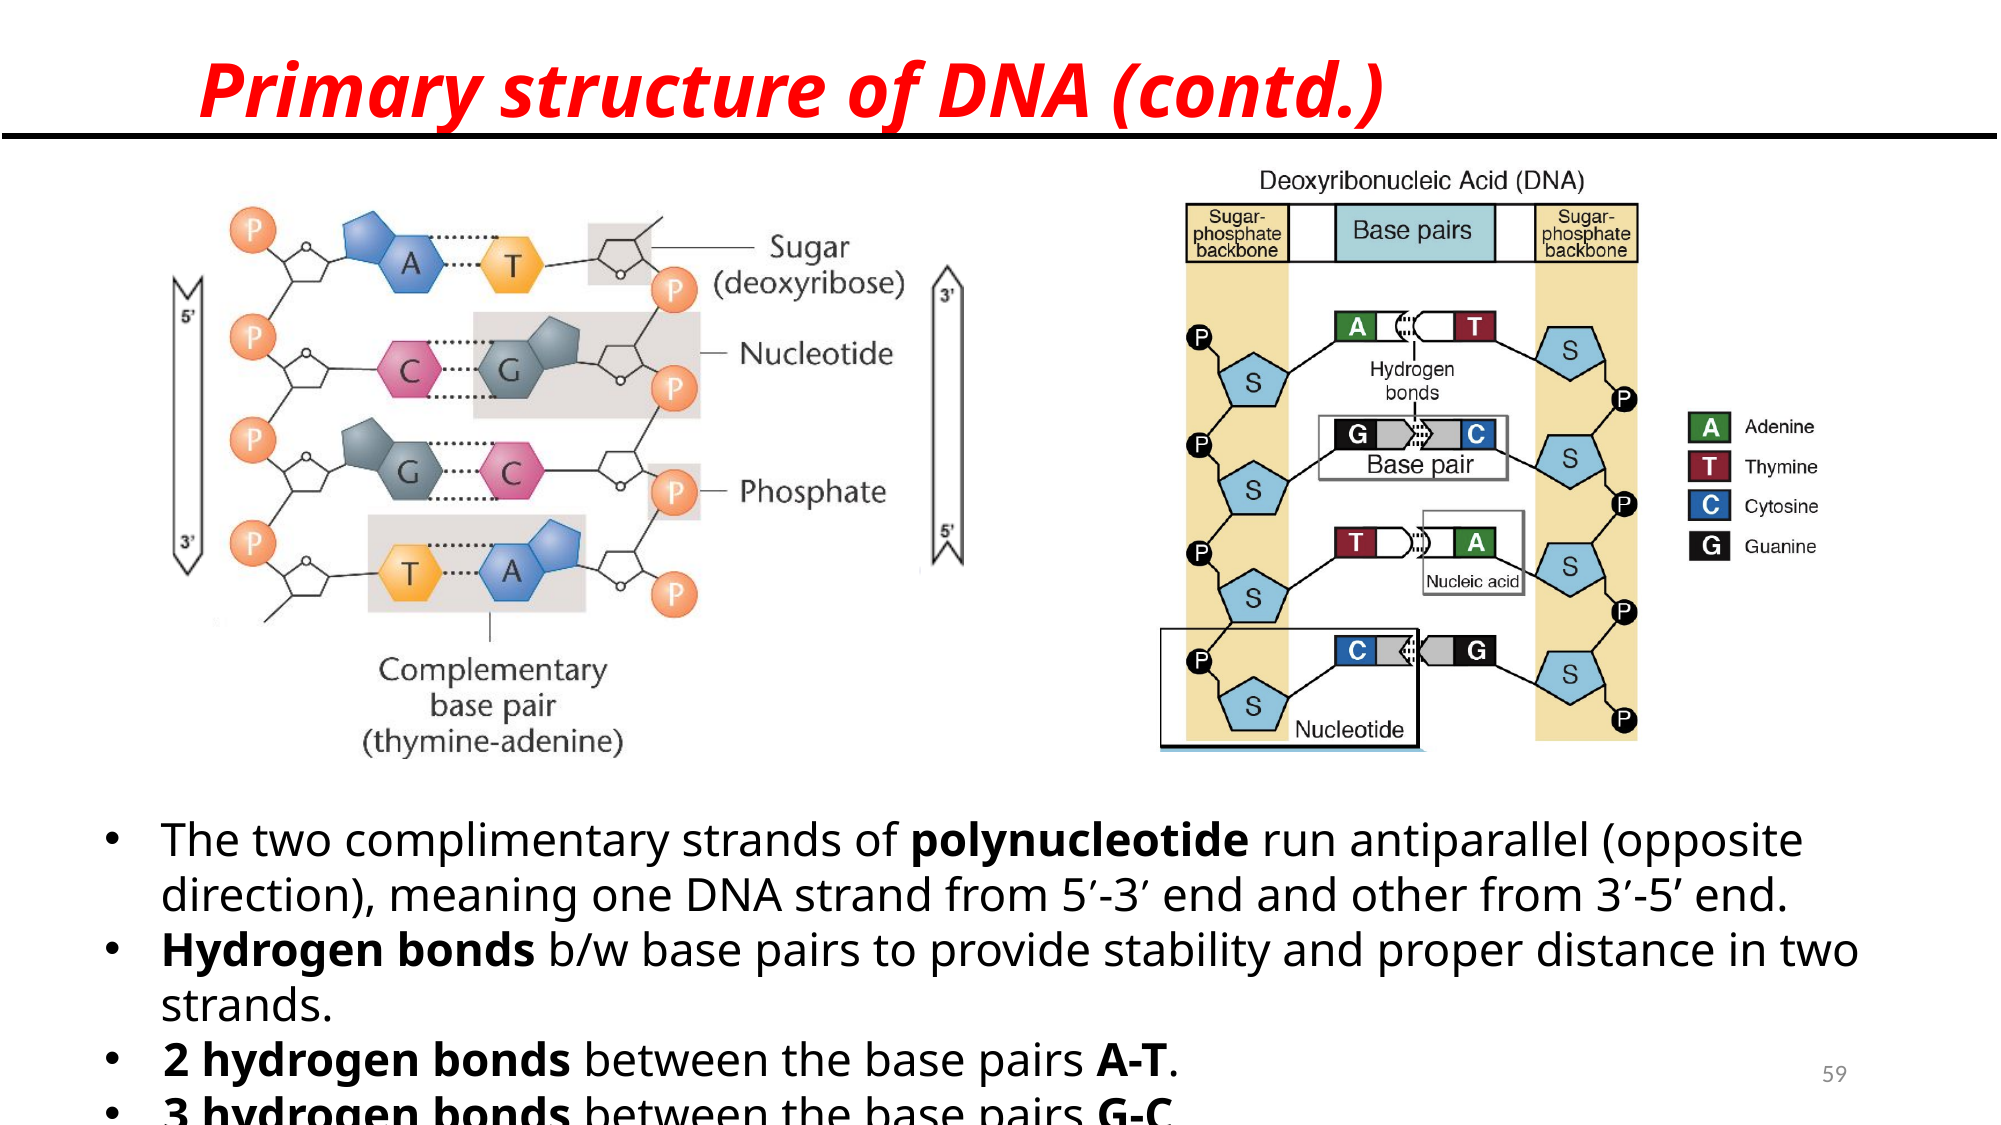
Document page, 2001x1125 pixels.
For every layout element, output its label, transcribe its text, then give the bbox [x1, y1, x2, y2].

text_box The two complimentary strands of polynucleotide run antiparallel (opposite direction), meaning one DNA strand from 5′-3′ end and other from 3′-5’ end. Hydrogen bonds b/w base pairs to provide stability and proper distance in two strands. 2 hydrogen bonds between the base pairs A-T. 3 hydrogen bonds between the base pairs G-C. [89, 802, 1935, 1125]
text_box Primary structure of DNA (contd.) [183, 34, 1740, 133]
picture [1142, 166, 1818, 752]
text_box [172, 173, 970, 759]
